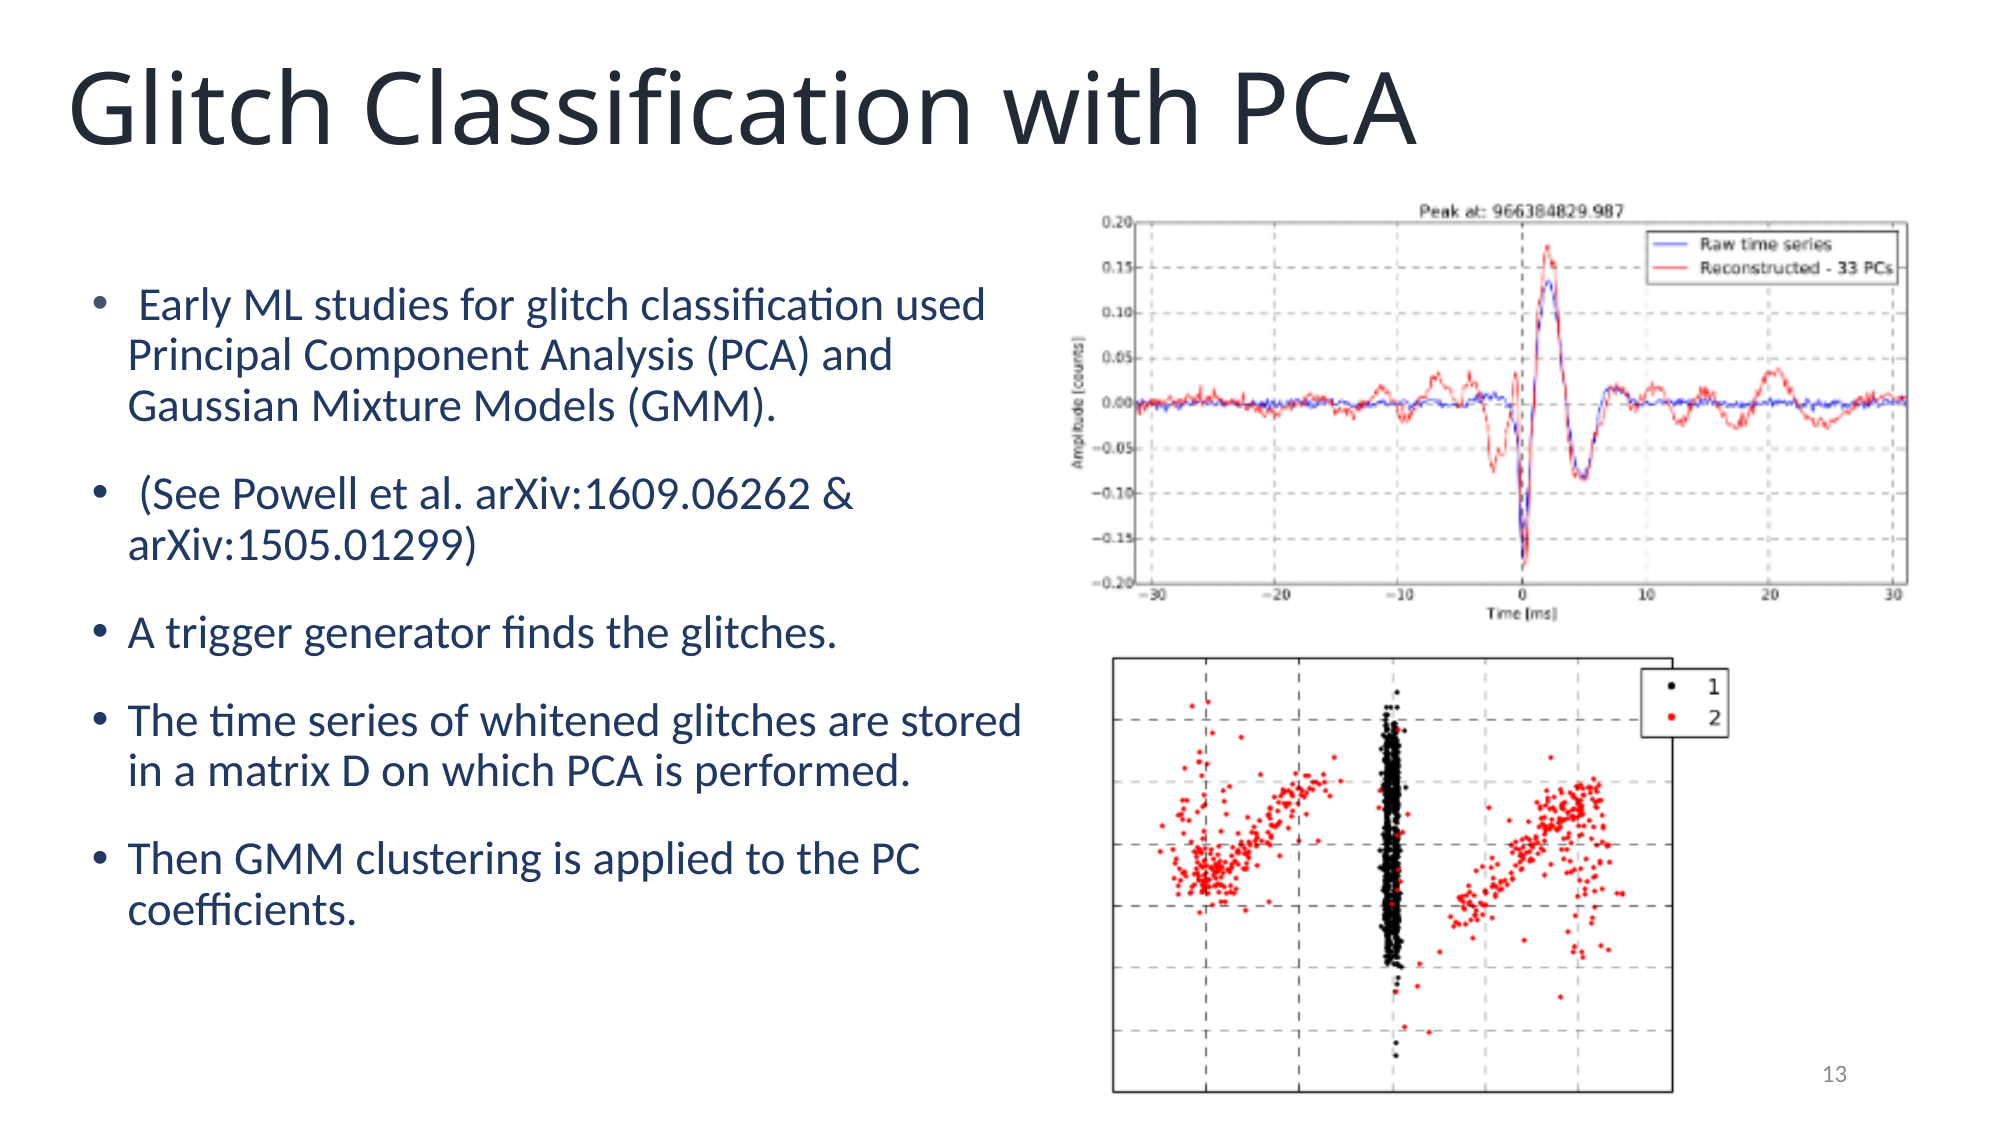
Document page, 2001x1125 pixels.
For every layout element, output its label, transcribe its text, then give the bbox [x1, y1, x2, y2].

picture [1060, 183, 1938, 1125]
slide_number 13 [1744, 1042, 1863, 1103]
title Glitch Classification with PCA [51, 22, 1777, 203]
list Early ML studies for glitch classification used Principal Component Analysis (PCA) and Gaussian Mixture Models (GMM). (See Powell et al. arXiv:1609.06262 & arXiv:1505.01299) A trigger generator finds the glitches. The time series of whitened glitches are stored in a matrix D on which PCA is performed. Then GMM clustering is applied to the PC coefficients. [76, 271, 1043, 986]
